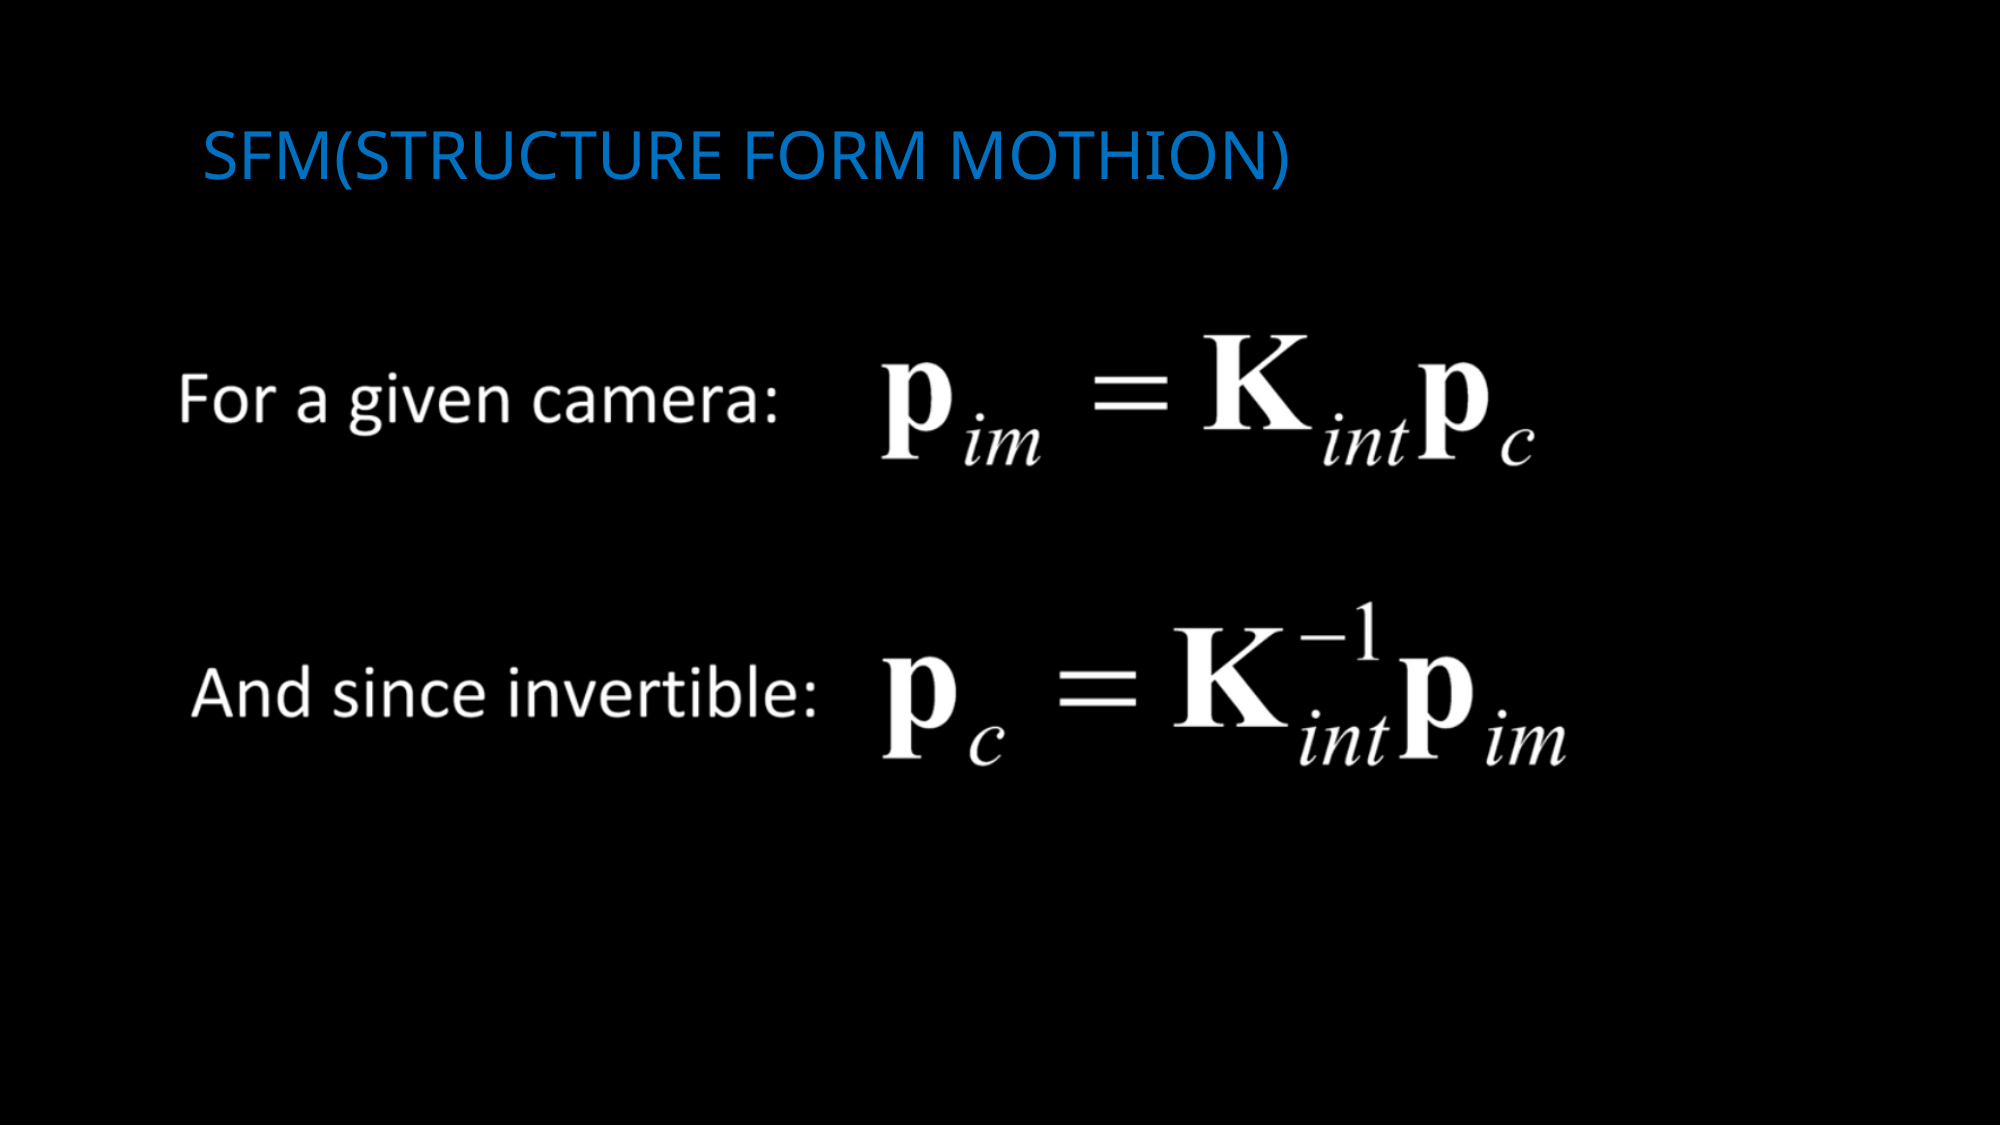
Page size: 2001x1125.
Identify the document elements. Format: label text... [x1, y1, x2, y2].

picture [60, 301, 1736, 882]
title SFM(STRUCTURE FORM MOTHION) [187, 99, 1796, 207]
